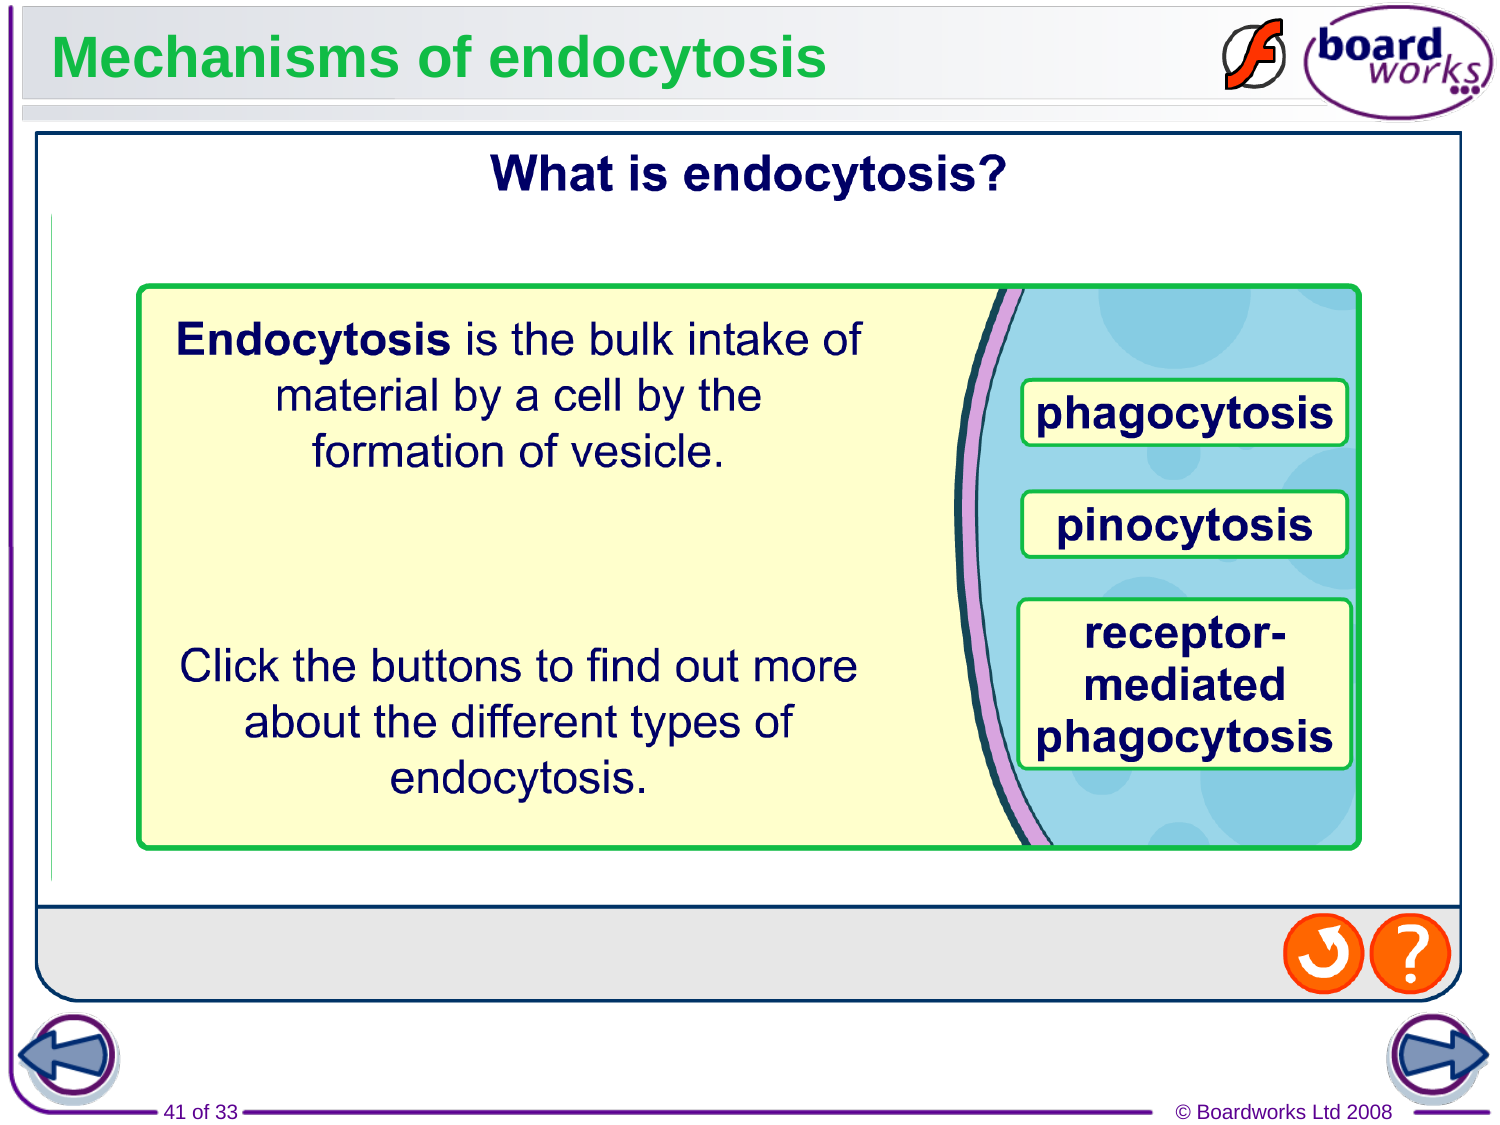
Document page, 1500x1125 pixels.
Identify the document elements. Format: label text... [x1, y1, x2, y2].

picture [0, 0, 1500, 1125]
title Mechanisms of endocytosis [36, 8, 1225, 100]
